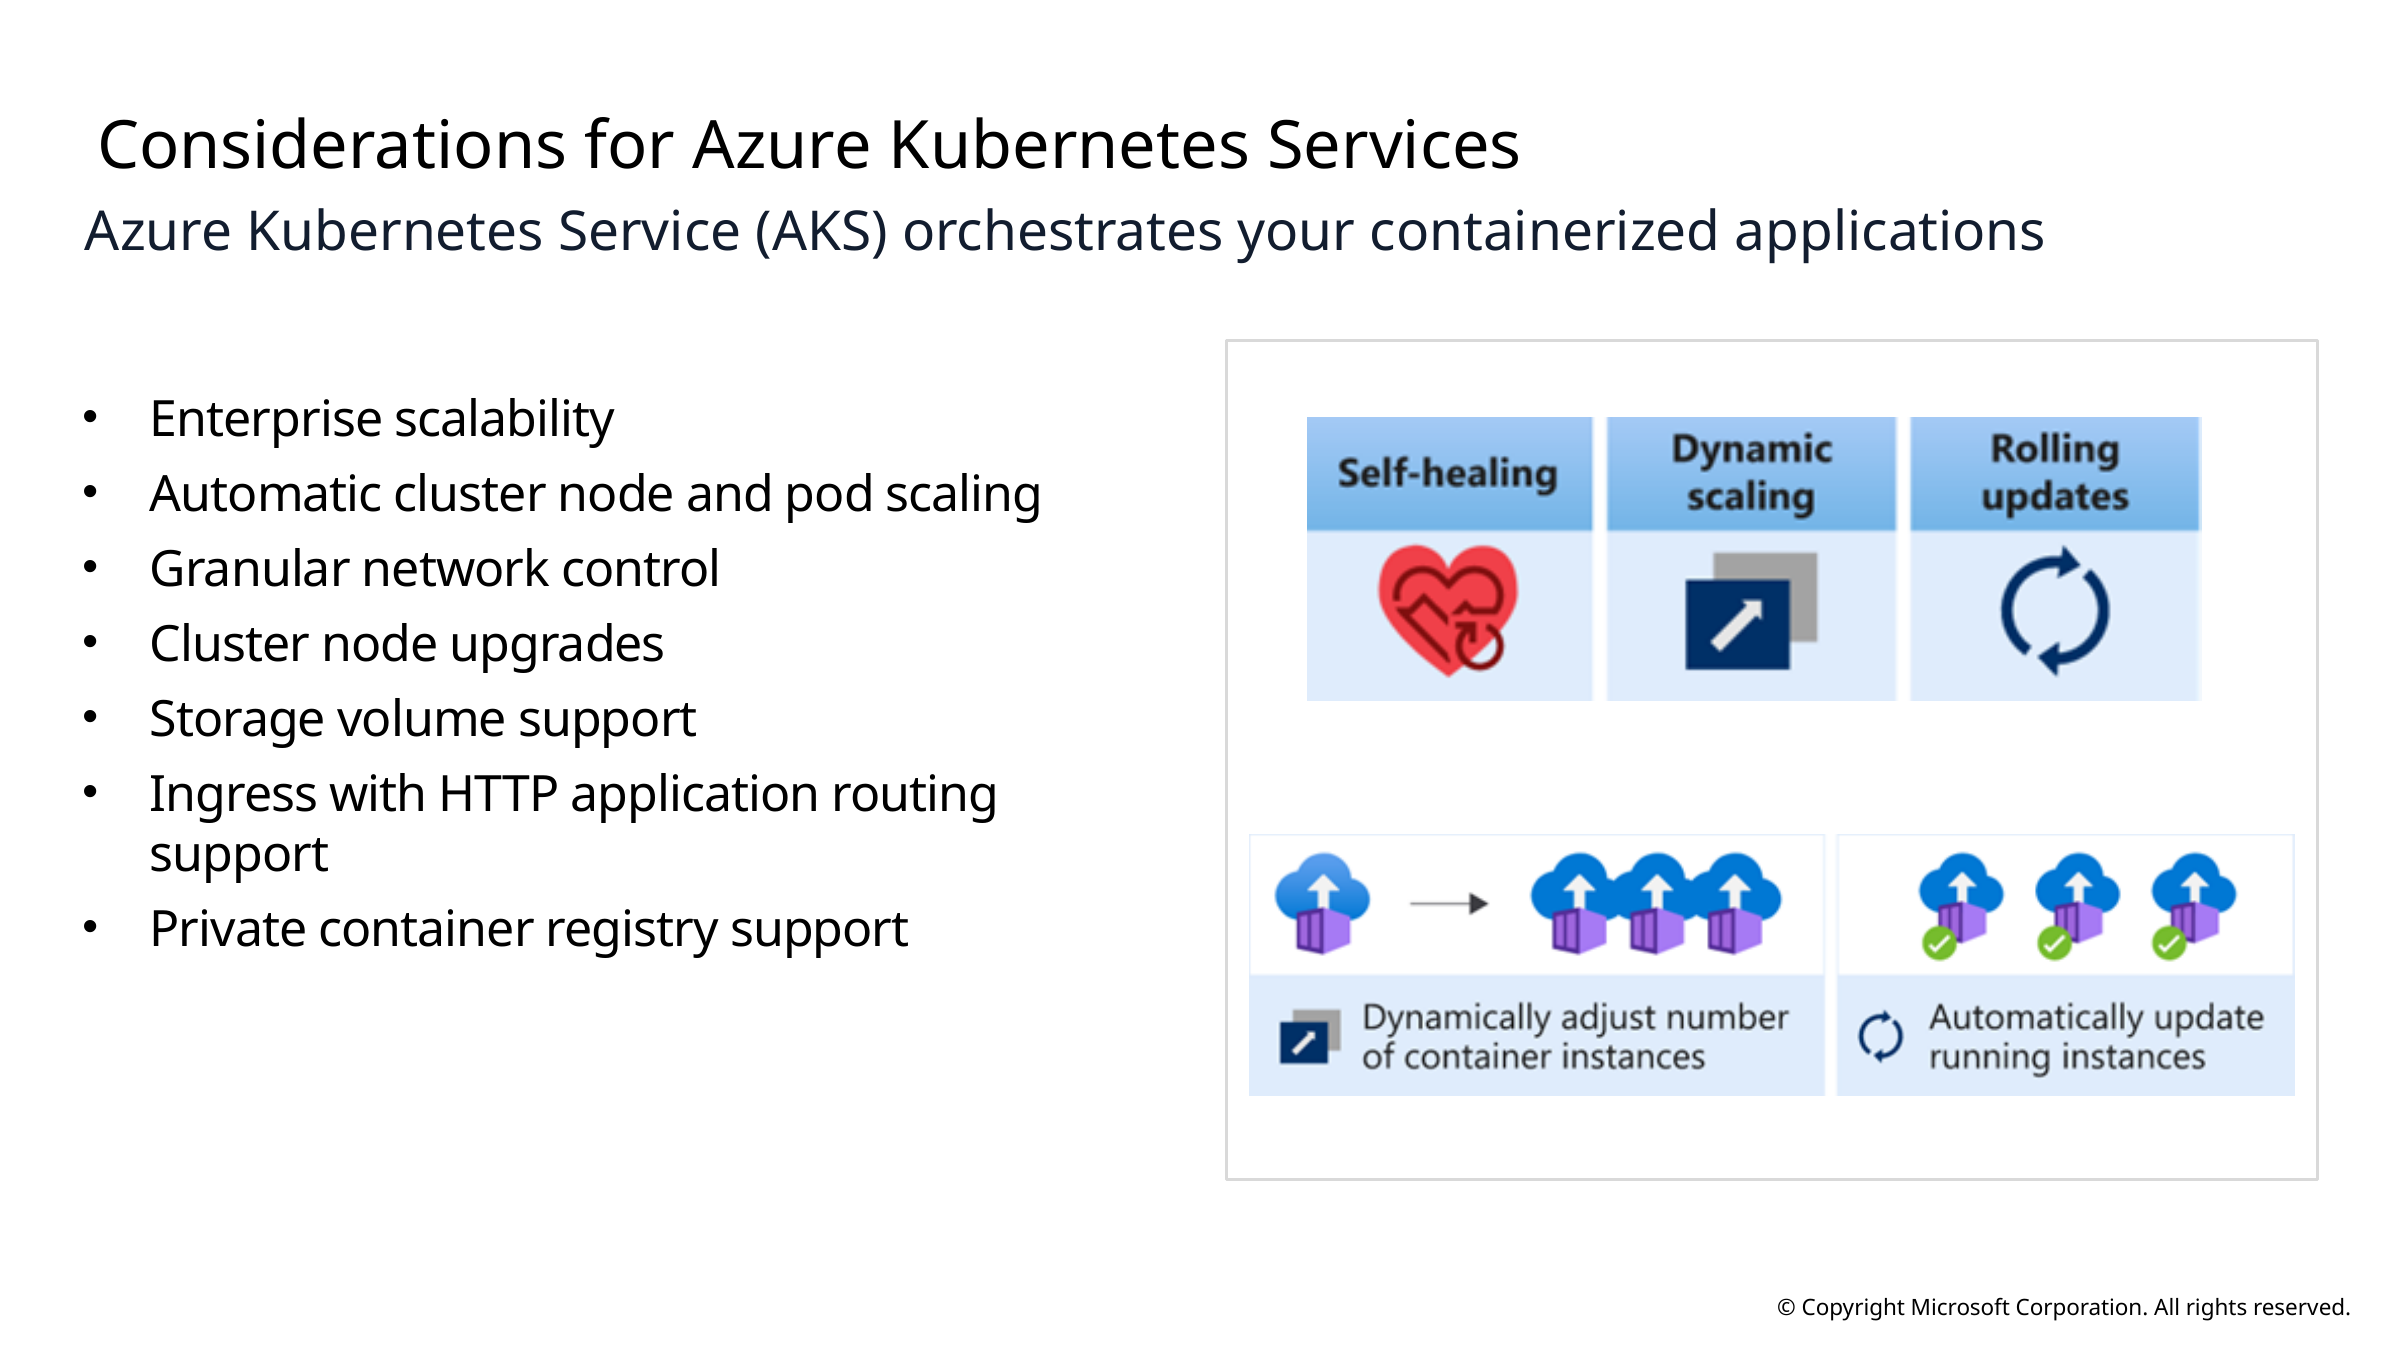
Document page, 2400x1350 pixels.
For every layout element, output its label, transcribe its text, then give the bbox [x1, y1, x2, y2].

title Considerations for Azure Kubernetes Services [82, 86, 2315, 214]
list Azure Kubernetes Service (AKS) orchestrates your containerized applications [85, 195, 2318, 281]
picture [1248, 834, 2296, 1096]
picture [1306, 417, 2203, 702]
text_box [1226, 340, 2318, 1180]
text_box Enterprise scalability Automatic cluster node and pod scaling Granular network control Cluster node upgrades Storage volume support Ingress with HTTP application routing support Private container registry support [67, 364, 1159, 1155]
